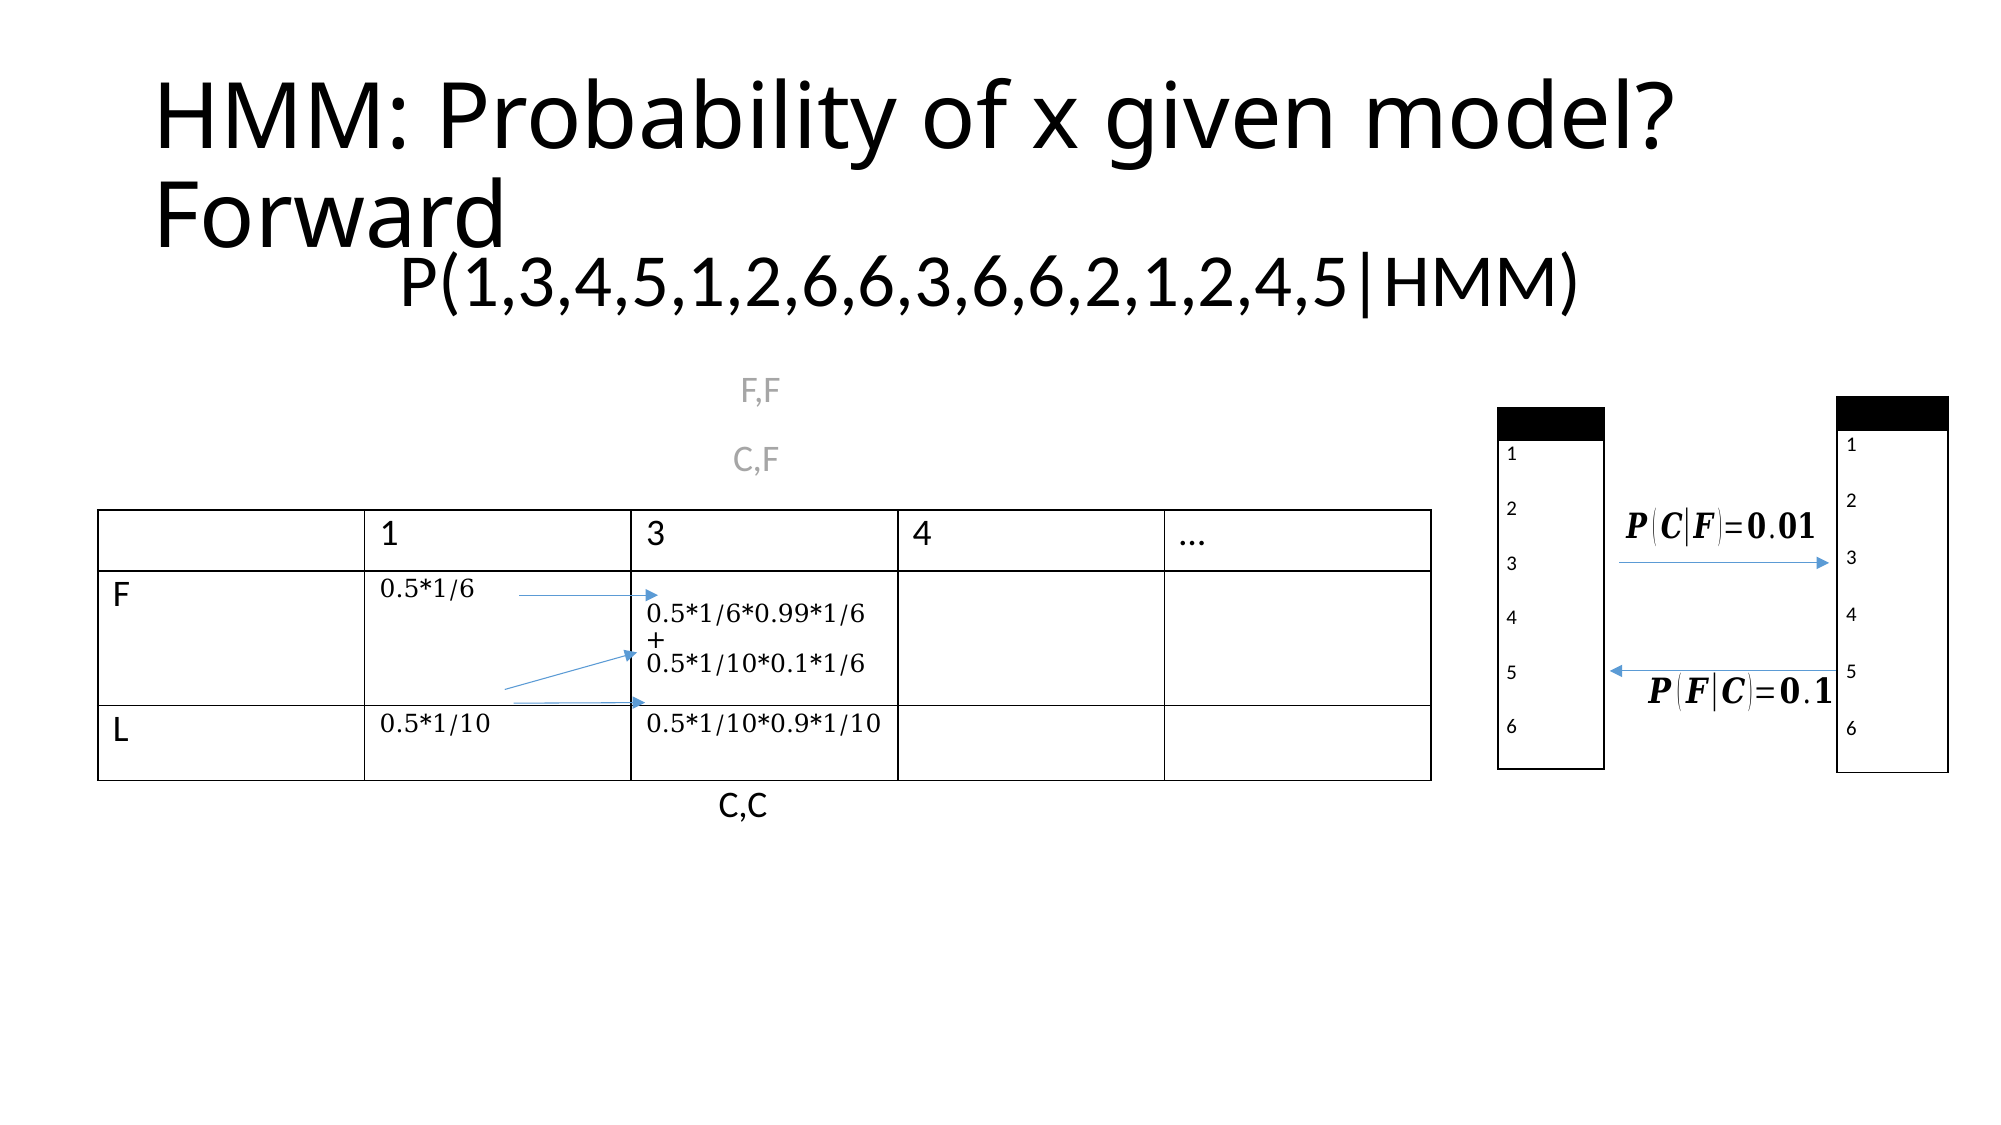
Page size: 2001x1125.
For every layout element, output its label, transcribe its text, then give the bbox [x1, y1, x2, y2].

text_box P(1,3,4,5,1,2,6,6,3,6,6,2,1,2,4,5|HMM) [385, 224, 1598, 329]
table_cell [1165, 572, 1430, 705]
table_header 4 [899, 511, 1164, 570]
table_header 1 [365, 511, 630, 570]
text_box F,F [725, 357, 799, 418]
title HMM: Probability of x given model? Forward [137, 59, 1863, 278]
table_cell [1165, 706, 1430, 780]
table_cell 0.5*1/10 [365, 706, 630, 780]
table_cell 0.5*1/6 [365, 572, 630, 705]
text_box C,F [718, 426, 795, 487]
table_cell F [99, 572, 364, 705]
table_header 3 [632, 511, 897, 570]
table_cell 0.5*1/6*0.99*1/6+ 0.5*1/10*0.1*1/6 [632, 572, 897, 705]
table_cell [899, 572, 1164, 705]
table_cell 0.5*1/10*0.9*1/10 [632, 706, 897, 780]
table_header [99, 511, 364, 570]
text_box C,C [703, 772, 783, 833]
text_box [504, 652, 638, 690]
table_header … [1165, 511, 1430, 570]
table_cell [899, 706, 1164, 780]
table_cell L [99, 706, 364, 780]
